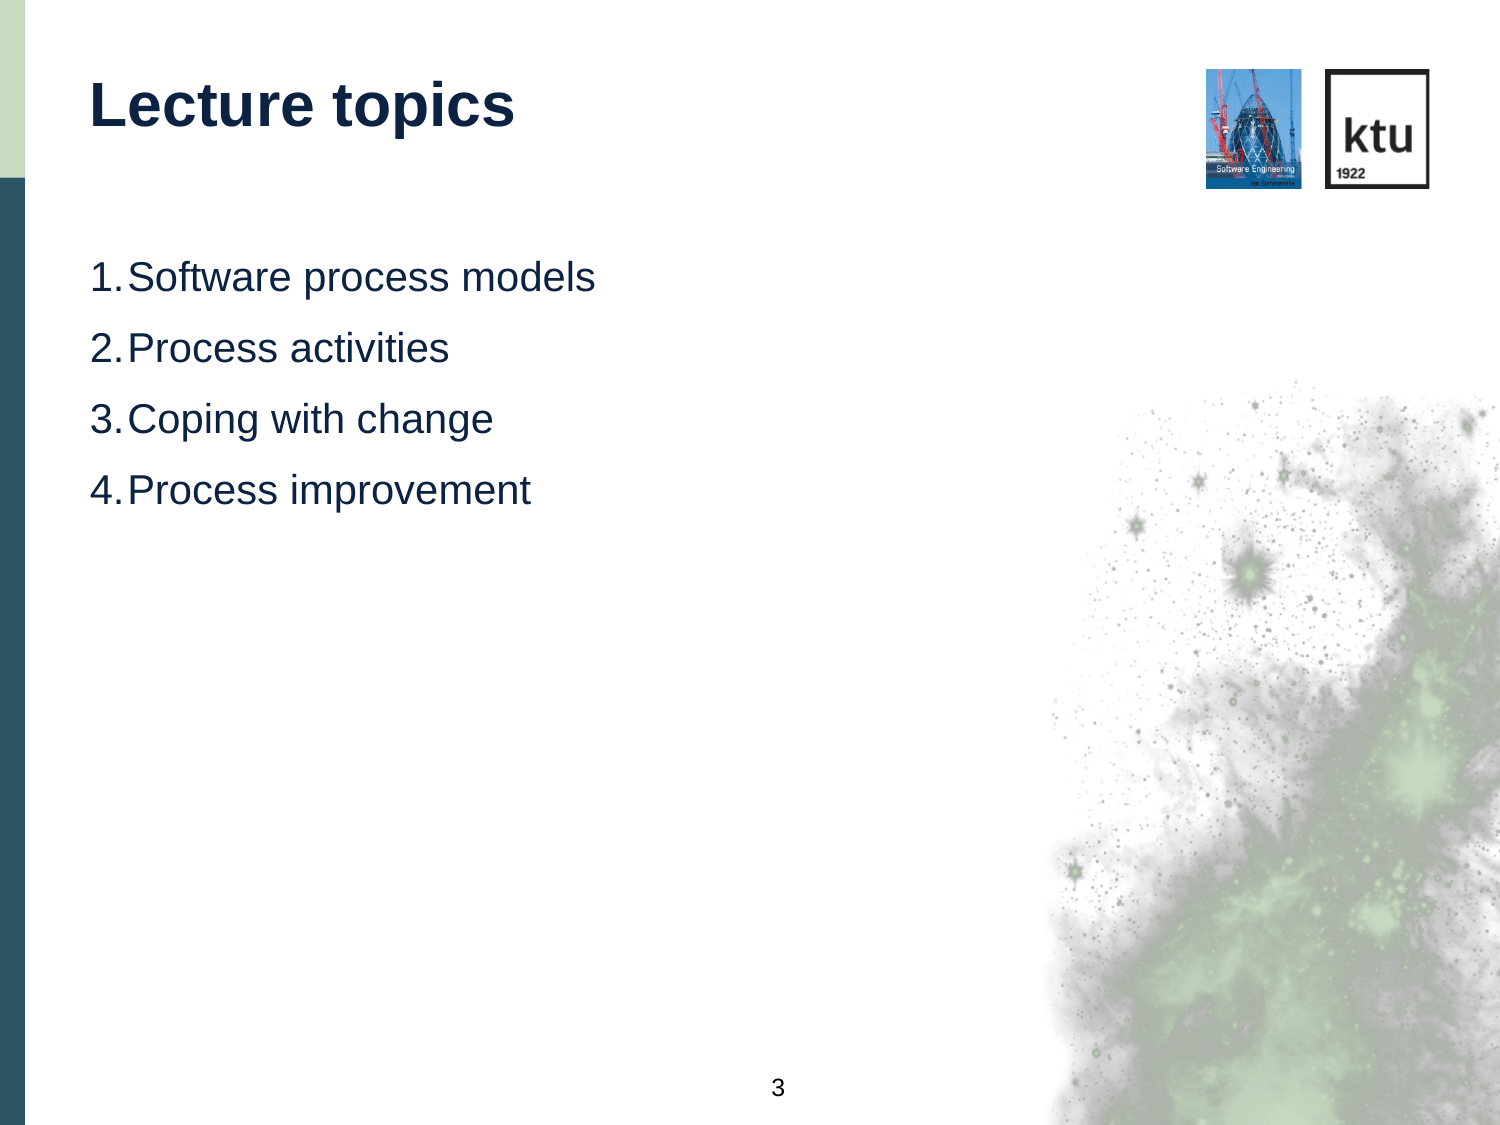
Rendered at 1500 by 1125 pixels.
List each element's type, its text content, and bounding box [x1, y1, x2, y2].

list Software process models Process activities Coping with change Process improvement [75, 242, 1425, 984]
picture [1206, 69, 1302, 189]
picture [1041, 376, 1500, 1125]
list Lecture topics [75, 69, 1206, 171]
